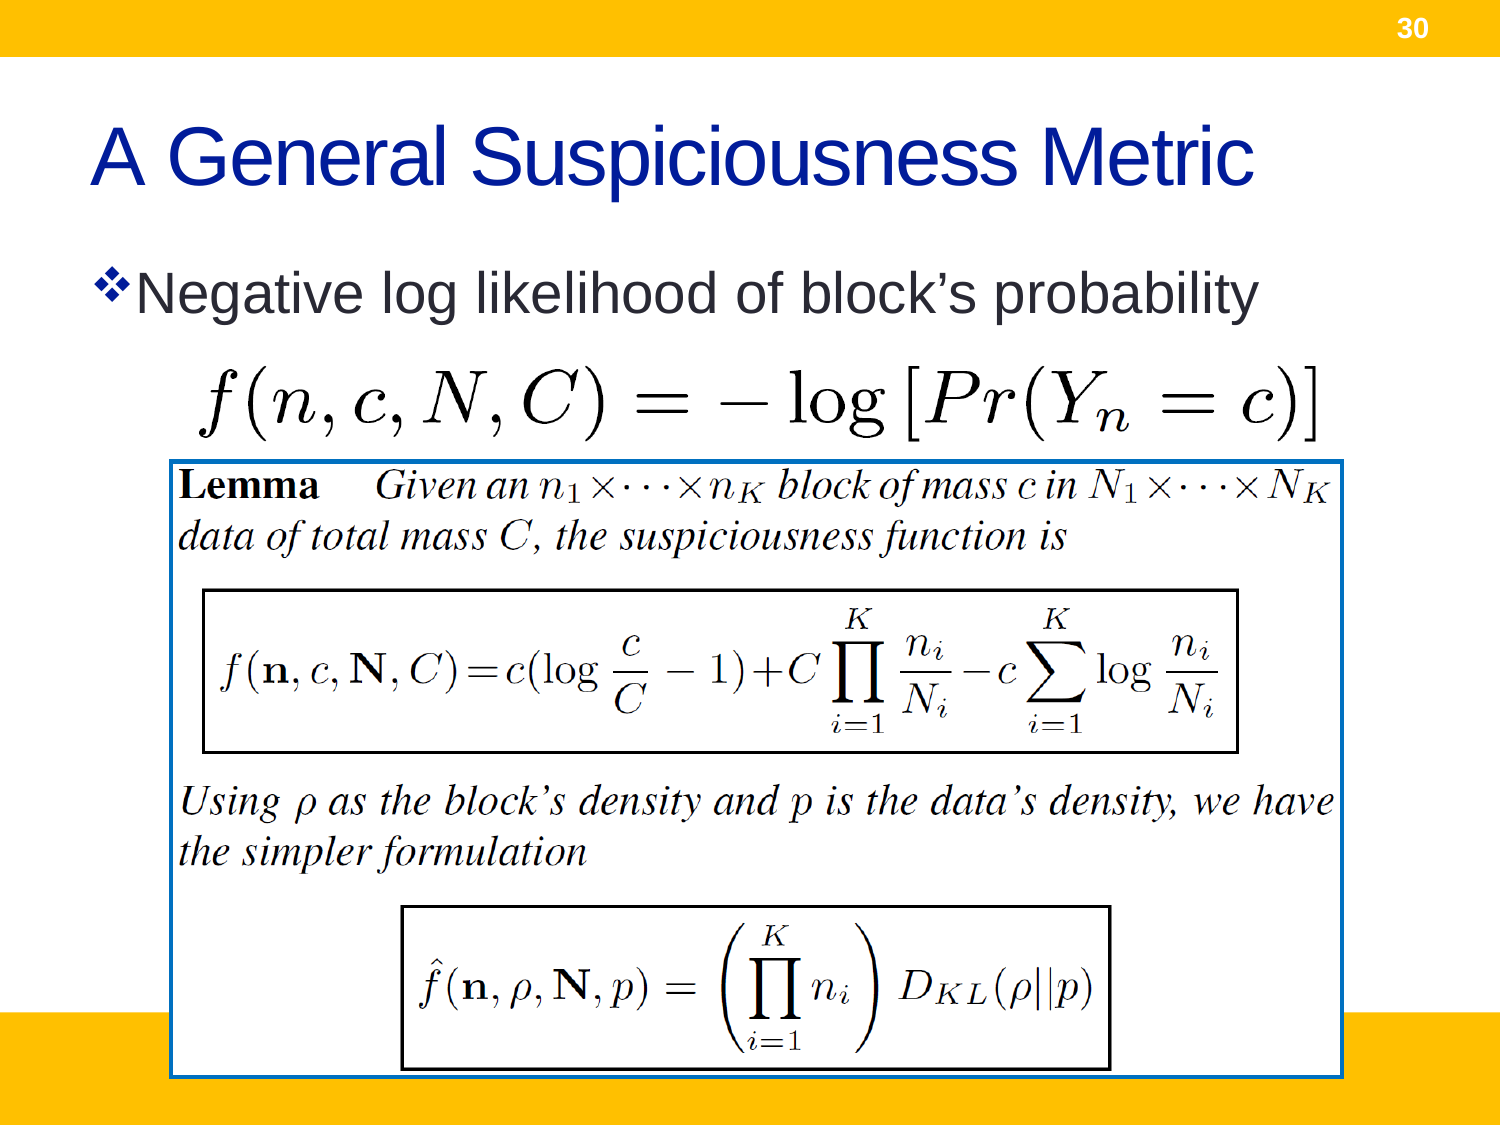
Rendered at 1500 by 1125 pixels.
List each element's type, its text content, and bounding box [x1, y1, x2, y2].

picture [190, 361, 1323, 450]
title A General Suspiciousness Metric [75, 71, 1425, 234]
list Negative log likelihood of block’s probability [75, 247, 1425, 992]
slide_number 30 [1381, 0, 1500, 55]
picture [172, 463, 1340, 1076]
